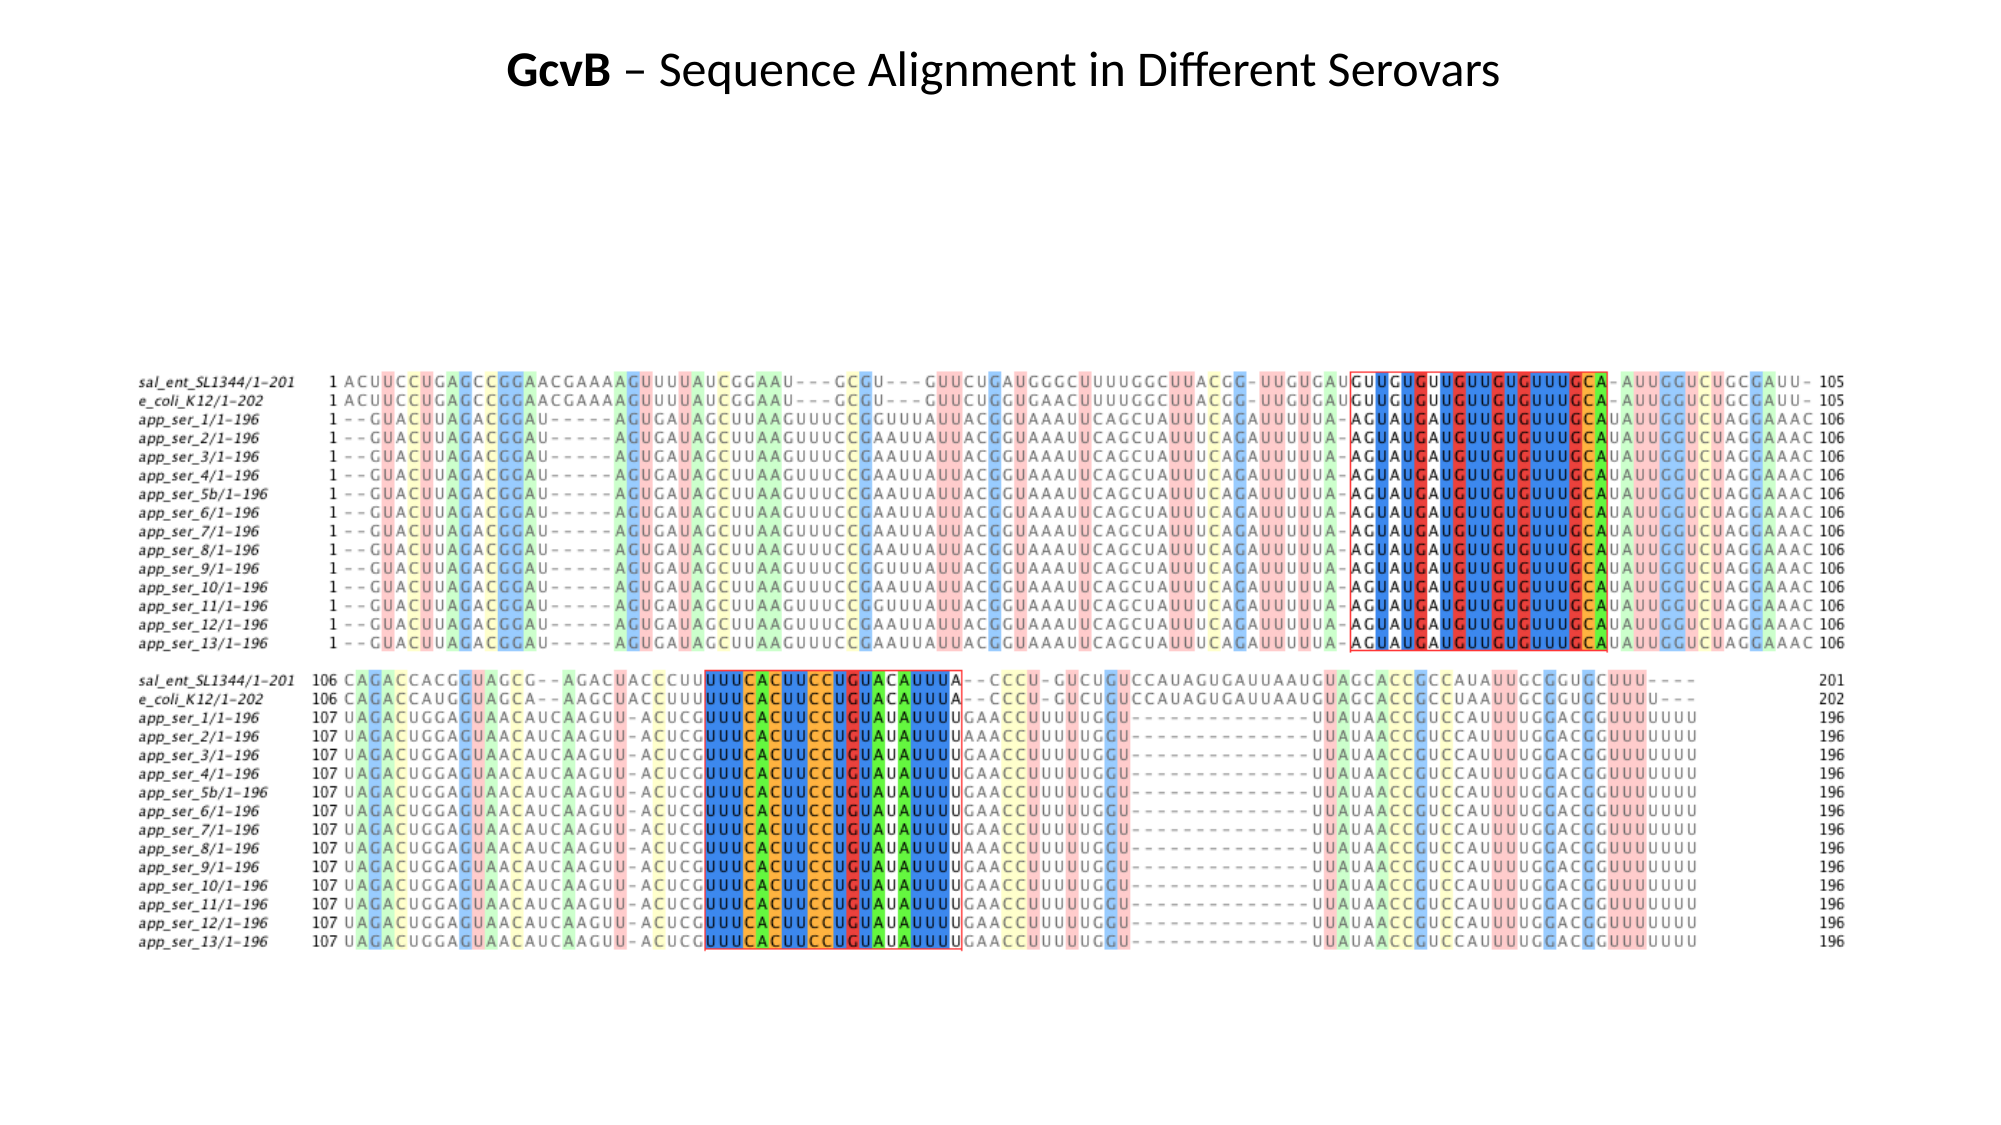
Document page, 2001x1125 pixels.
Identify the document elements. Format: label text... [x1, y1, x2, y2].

text_box GcvB – Sequence Alignment in Different Serovars [88, 29, 1920, 105]
picture [138, 353, 1862, 957]
